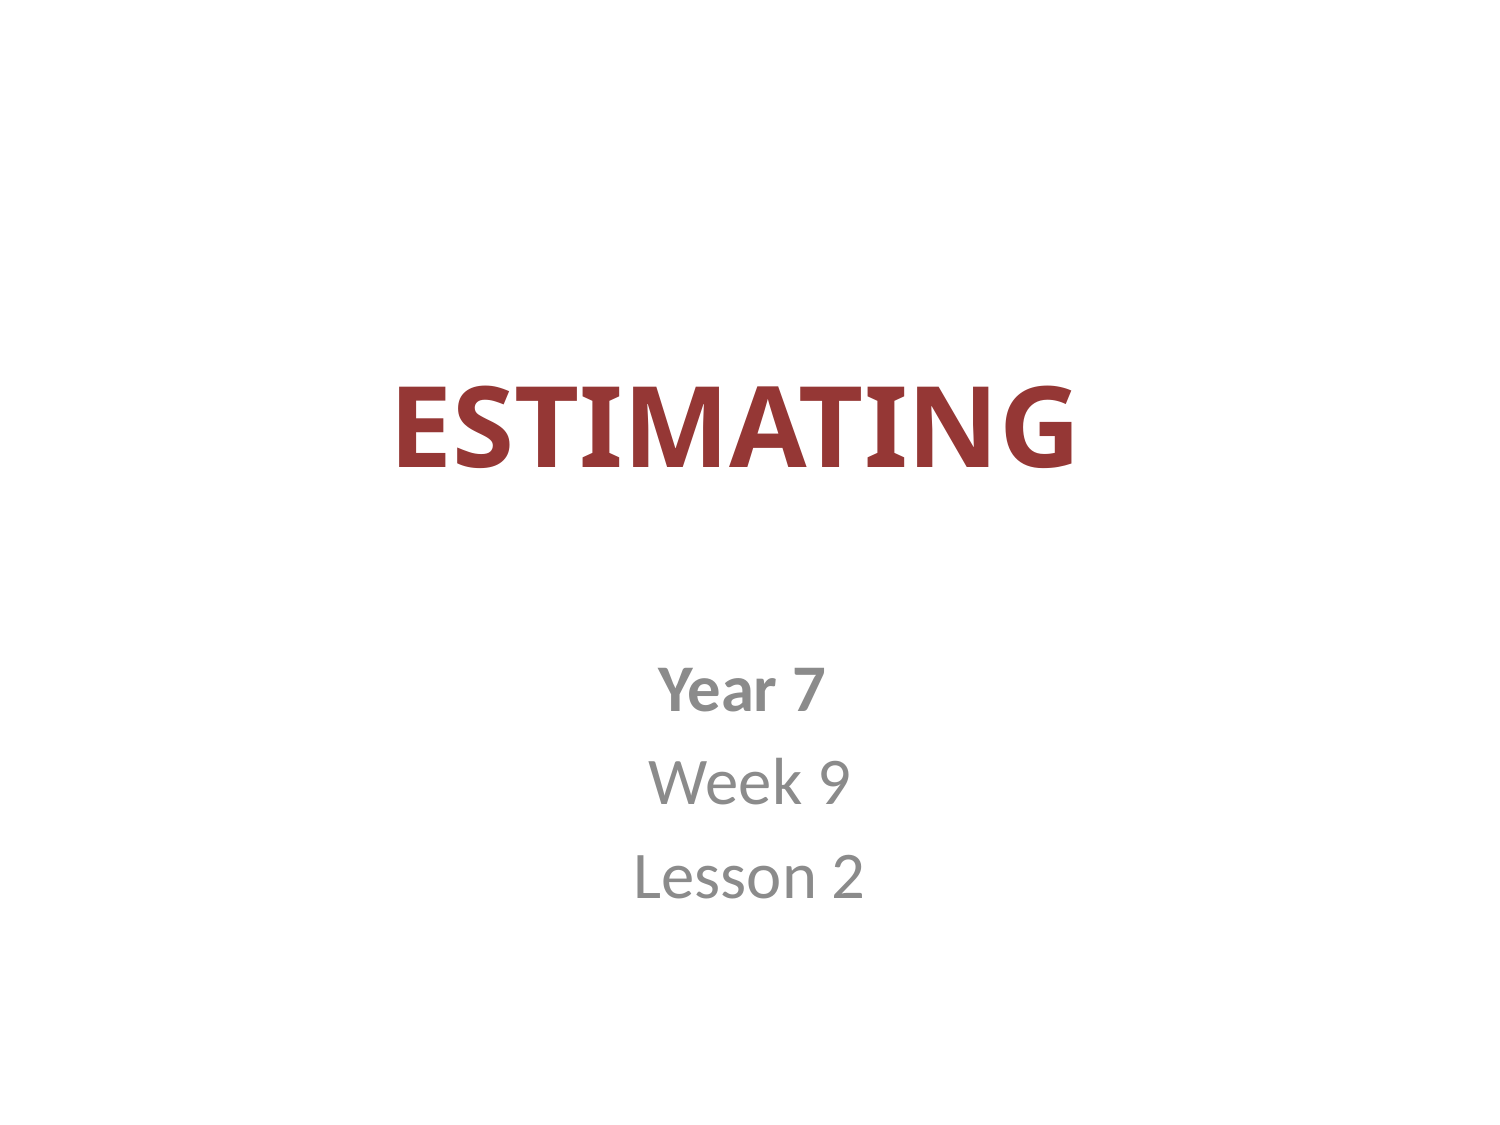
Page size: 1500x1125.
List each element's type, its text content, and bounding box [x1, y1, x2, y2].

title Estimating [112, 257, 1388, 591]
subtitle Year 7 Week 9 Lesson 2 [225, 637, 1275, 925]
